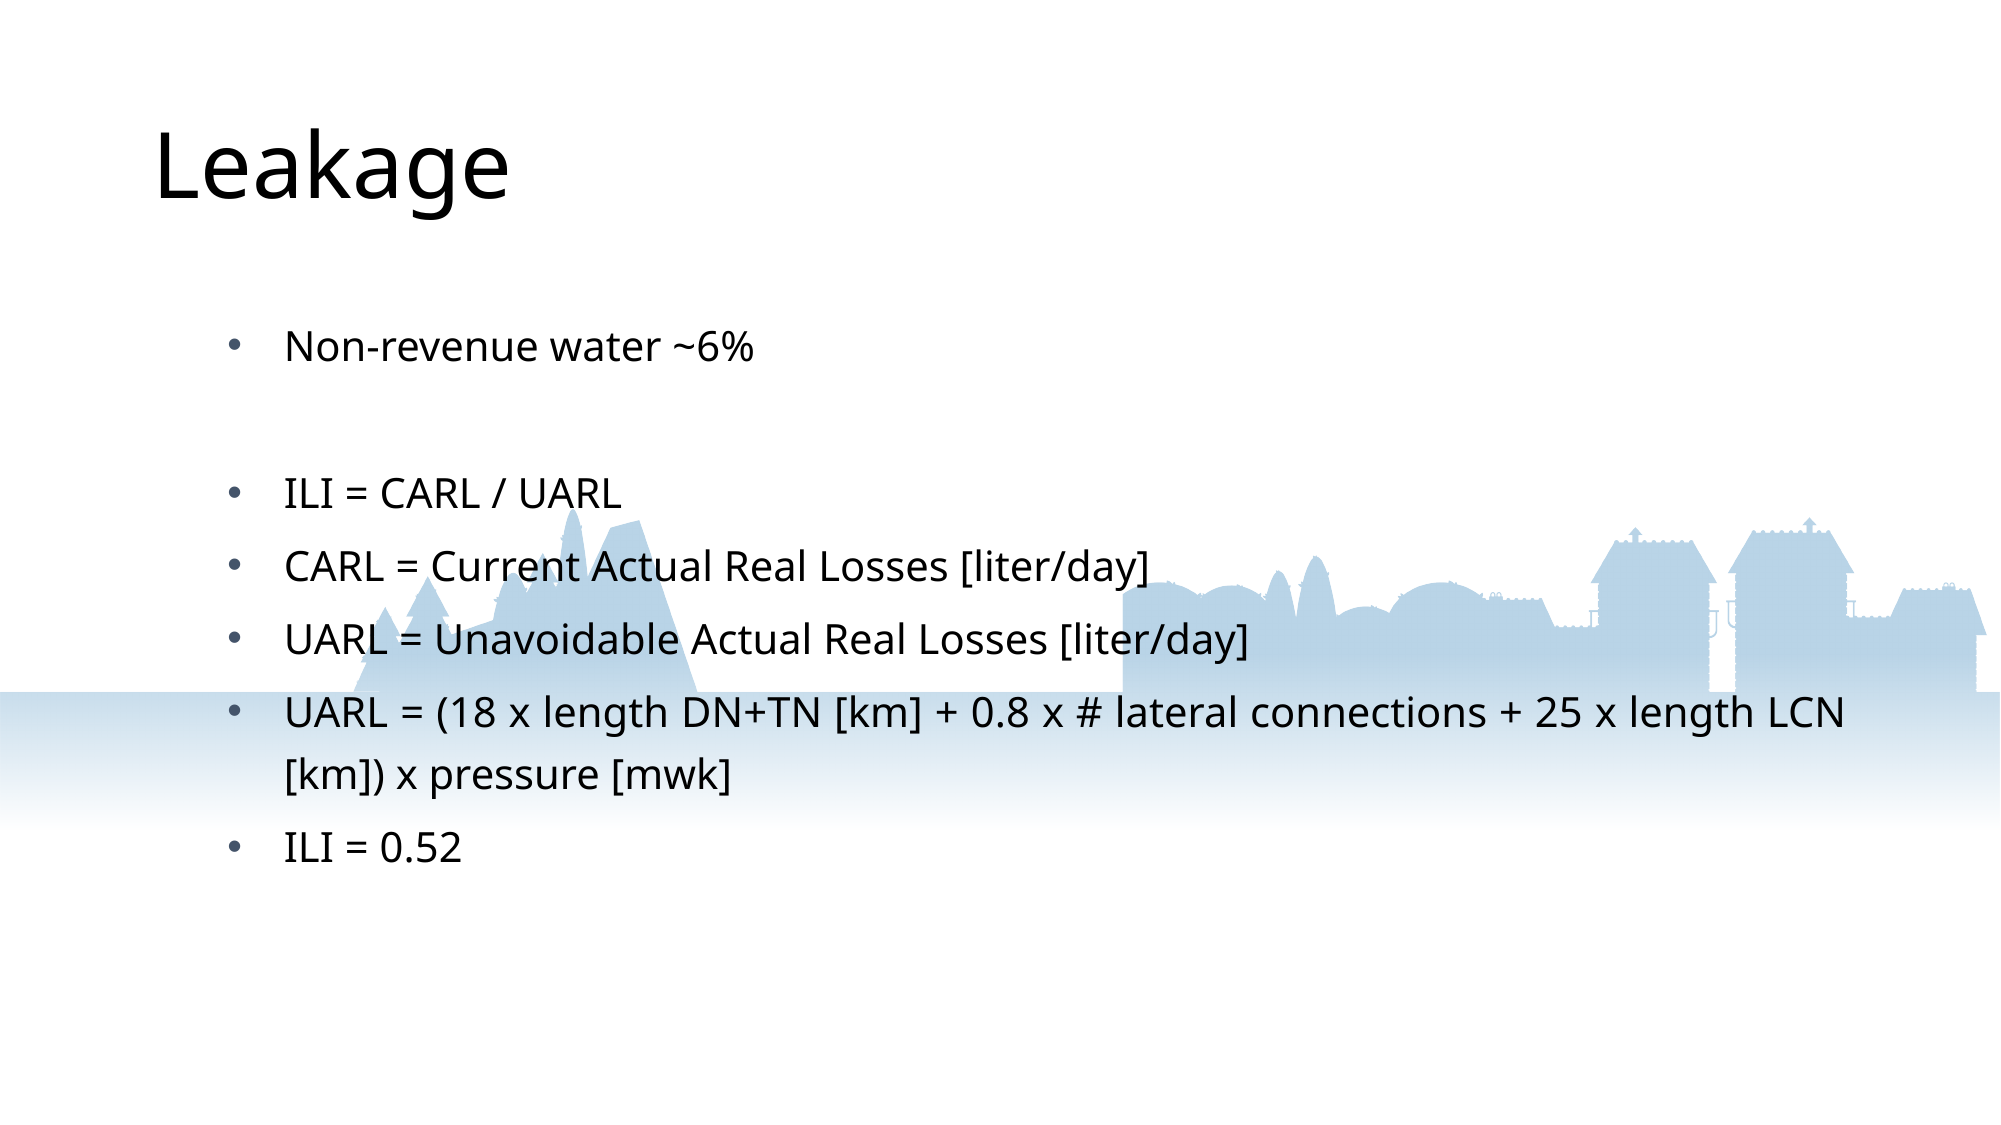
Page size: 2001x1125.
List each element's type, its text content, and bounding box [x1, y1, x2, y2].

picture [0, 509, 2000, 1092]
list Non-revenue water ~6% ILI = CARL / UARL CARL = Current Actual Real Losses [liter/day] UARL = Unavoidable Actual Real Losses [liter/day] UARL = (18 x length DN+TN [km] + 0.8 x # lateral connections + 25 x length LCN [km]) x pressure [mwk] ILI = 0.52 [137, 299, 1863, 509]
title Leakage [137, 59, 1863, 278]
